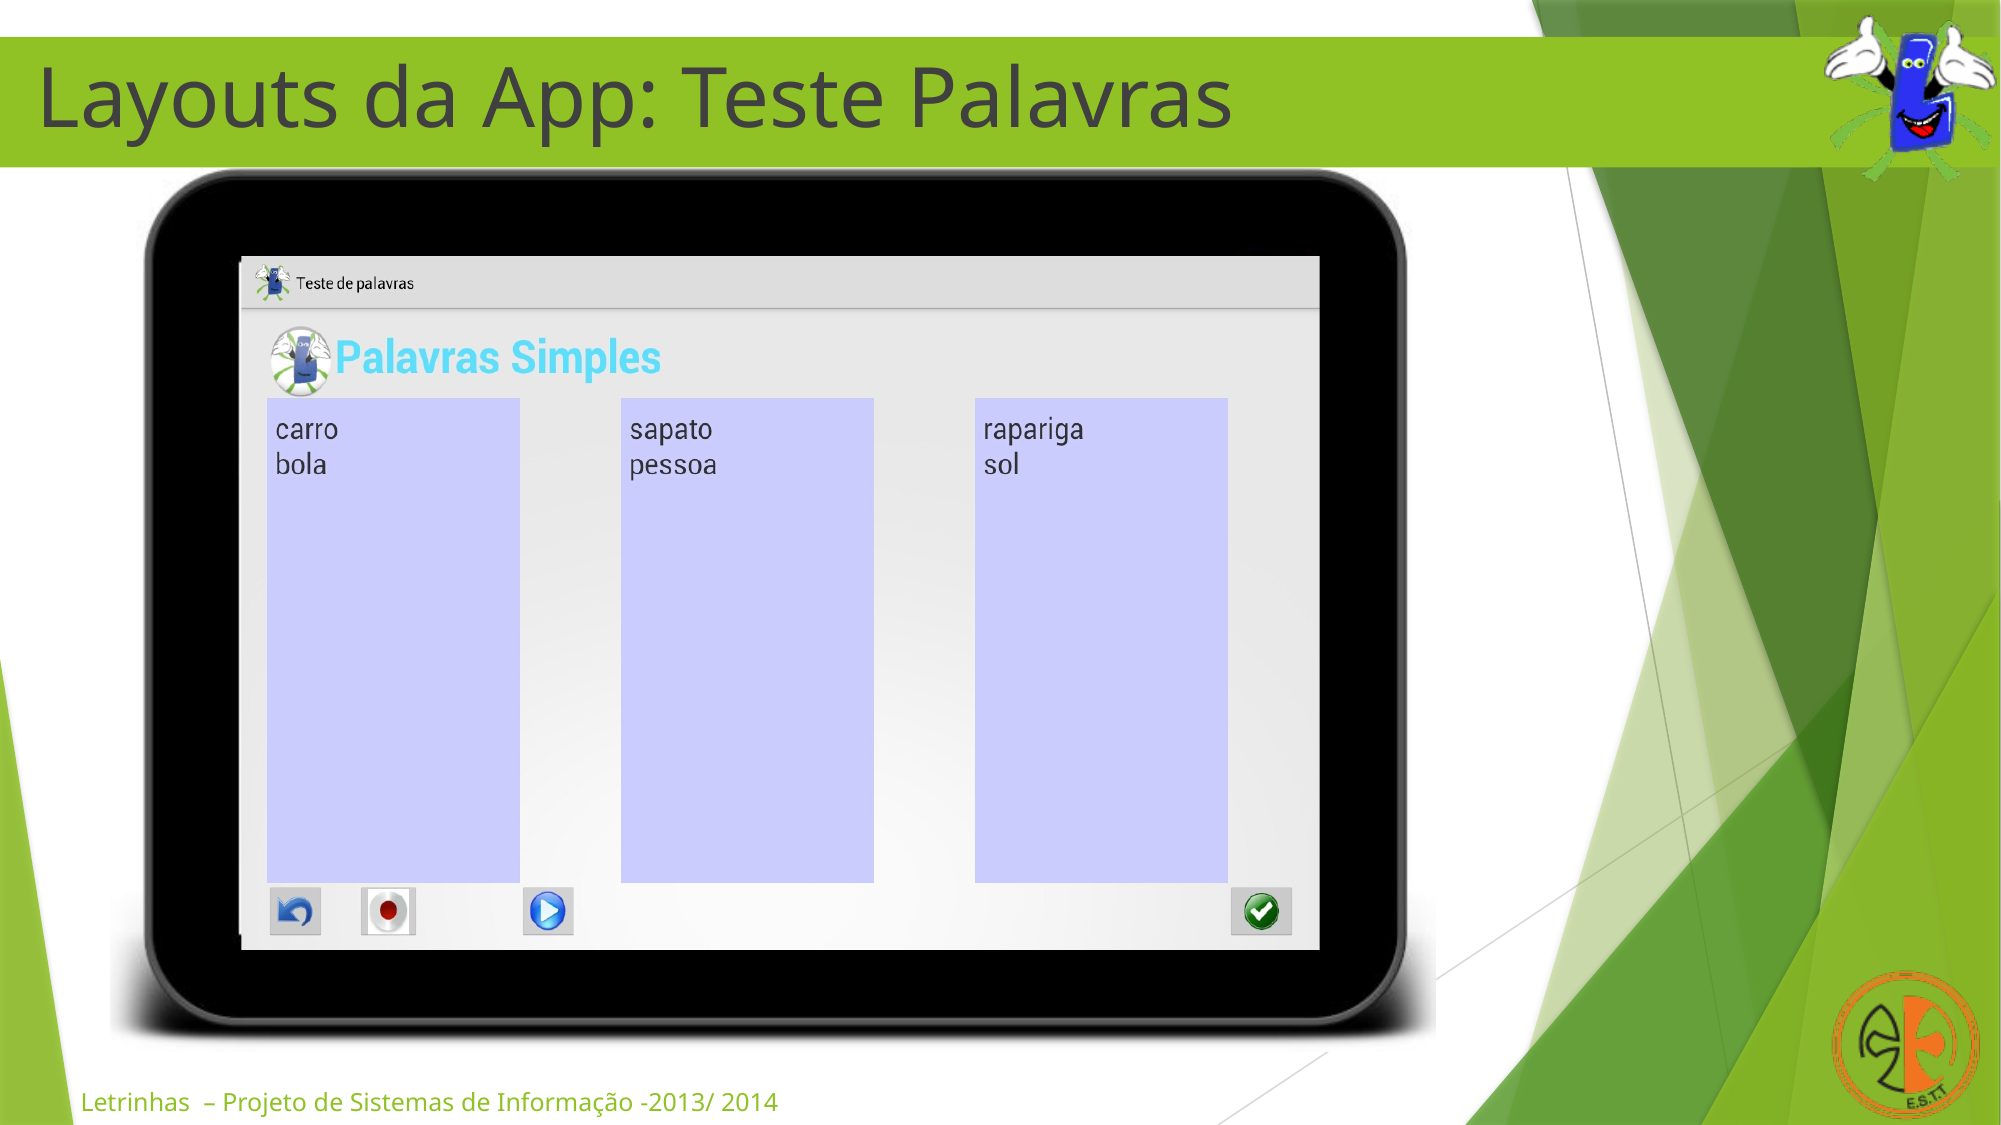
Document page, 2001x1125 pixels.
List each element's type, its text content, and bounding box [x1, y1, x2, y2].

picture [1821, 10, 2000, 191]
text_box Layouts da App: Teste Palavras [0, 36, 1816, 168]
picture [109, 167, 1437, 1053]
text_box Letrinhas – Projeto de Sistemas de Informação -2013/ 2014 [65, 1079, 1066, 1124]
picture [1811, 967, 2000, 1125]
